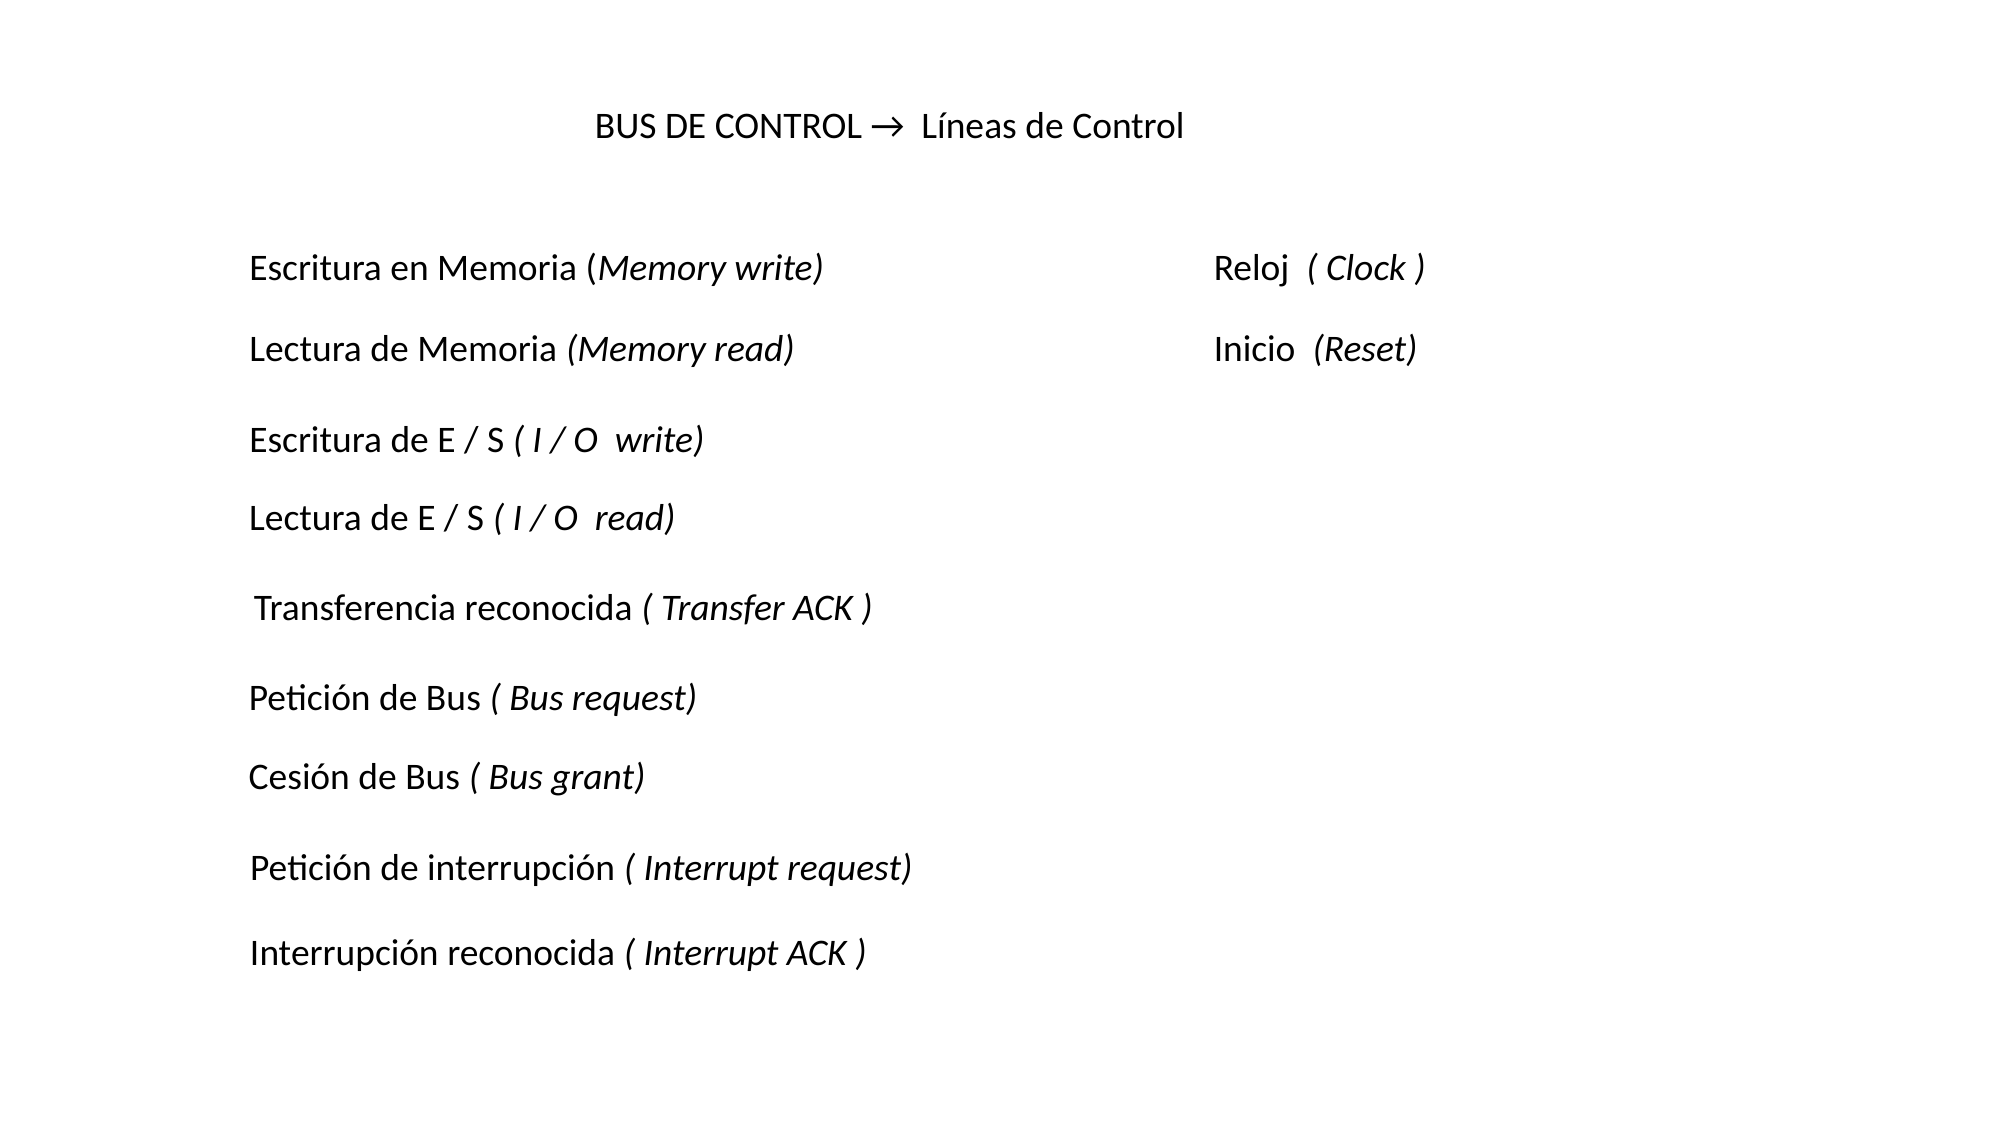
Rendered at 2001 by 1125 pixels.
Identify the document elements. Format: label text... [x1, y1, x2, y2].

text_box Reloj ( Clock ) [1198, 235, 1441, 295]
text_box Lectura de Memoria (Memory read) [234, 316, 811, 377]
text_box Petición de Bus ( Bus request) [234, 666, 713, 726]
text_box Petición de interrupción ( Interrupt request) [235, 835, 928, 895]
text_box Lectura de E / S ( I / O read) [234, 485, 691, 546]
text_box Inicio (Reset) [1198, 316, 1433, 377]
text_box Interrupción reconocida ( Interrupt ACK ) [235, 920, 882, 981]
text_box Escritura de E / S ( I / O write) [234, 407, 720, 467]
text_box Cesión de Bus ( Bus grant) [233, 745, 661, 805]
text_box Transferencia reconocida ( Transfer ACK ) [238, 575, 888, 636]
text_box Escritura en Memoria (Memory write) [234, 235, 840, 295]
text_box BUS DE CONTROL → Líneas de Control [580, 93, 1209, 154]
